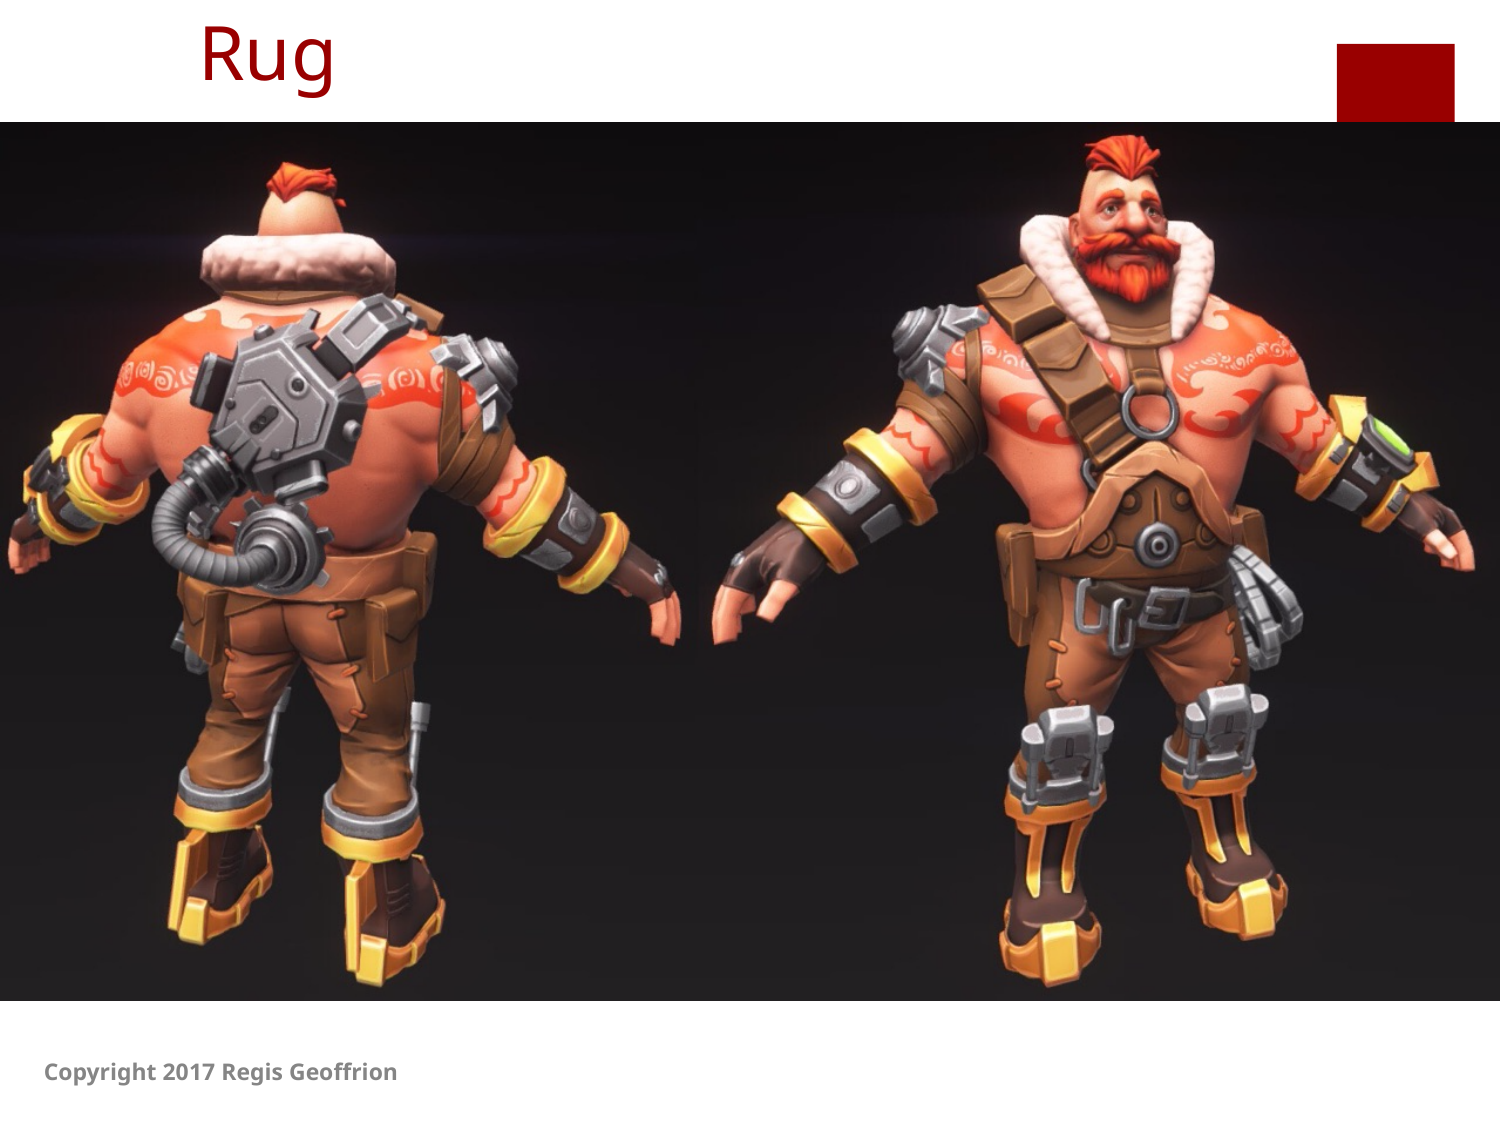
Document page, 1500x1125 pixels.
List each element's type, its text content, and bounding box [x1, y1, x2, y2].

text_box Rug [183, 0, 1068, 122]
footer Copyright 2017 Regis Geoffrion [28, 1042, 1015, 1103]
picture [0, 122, 1500, 1001]
